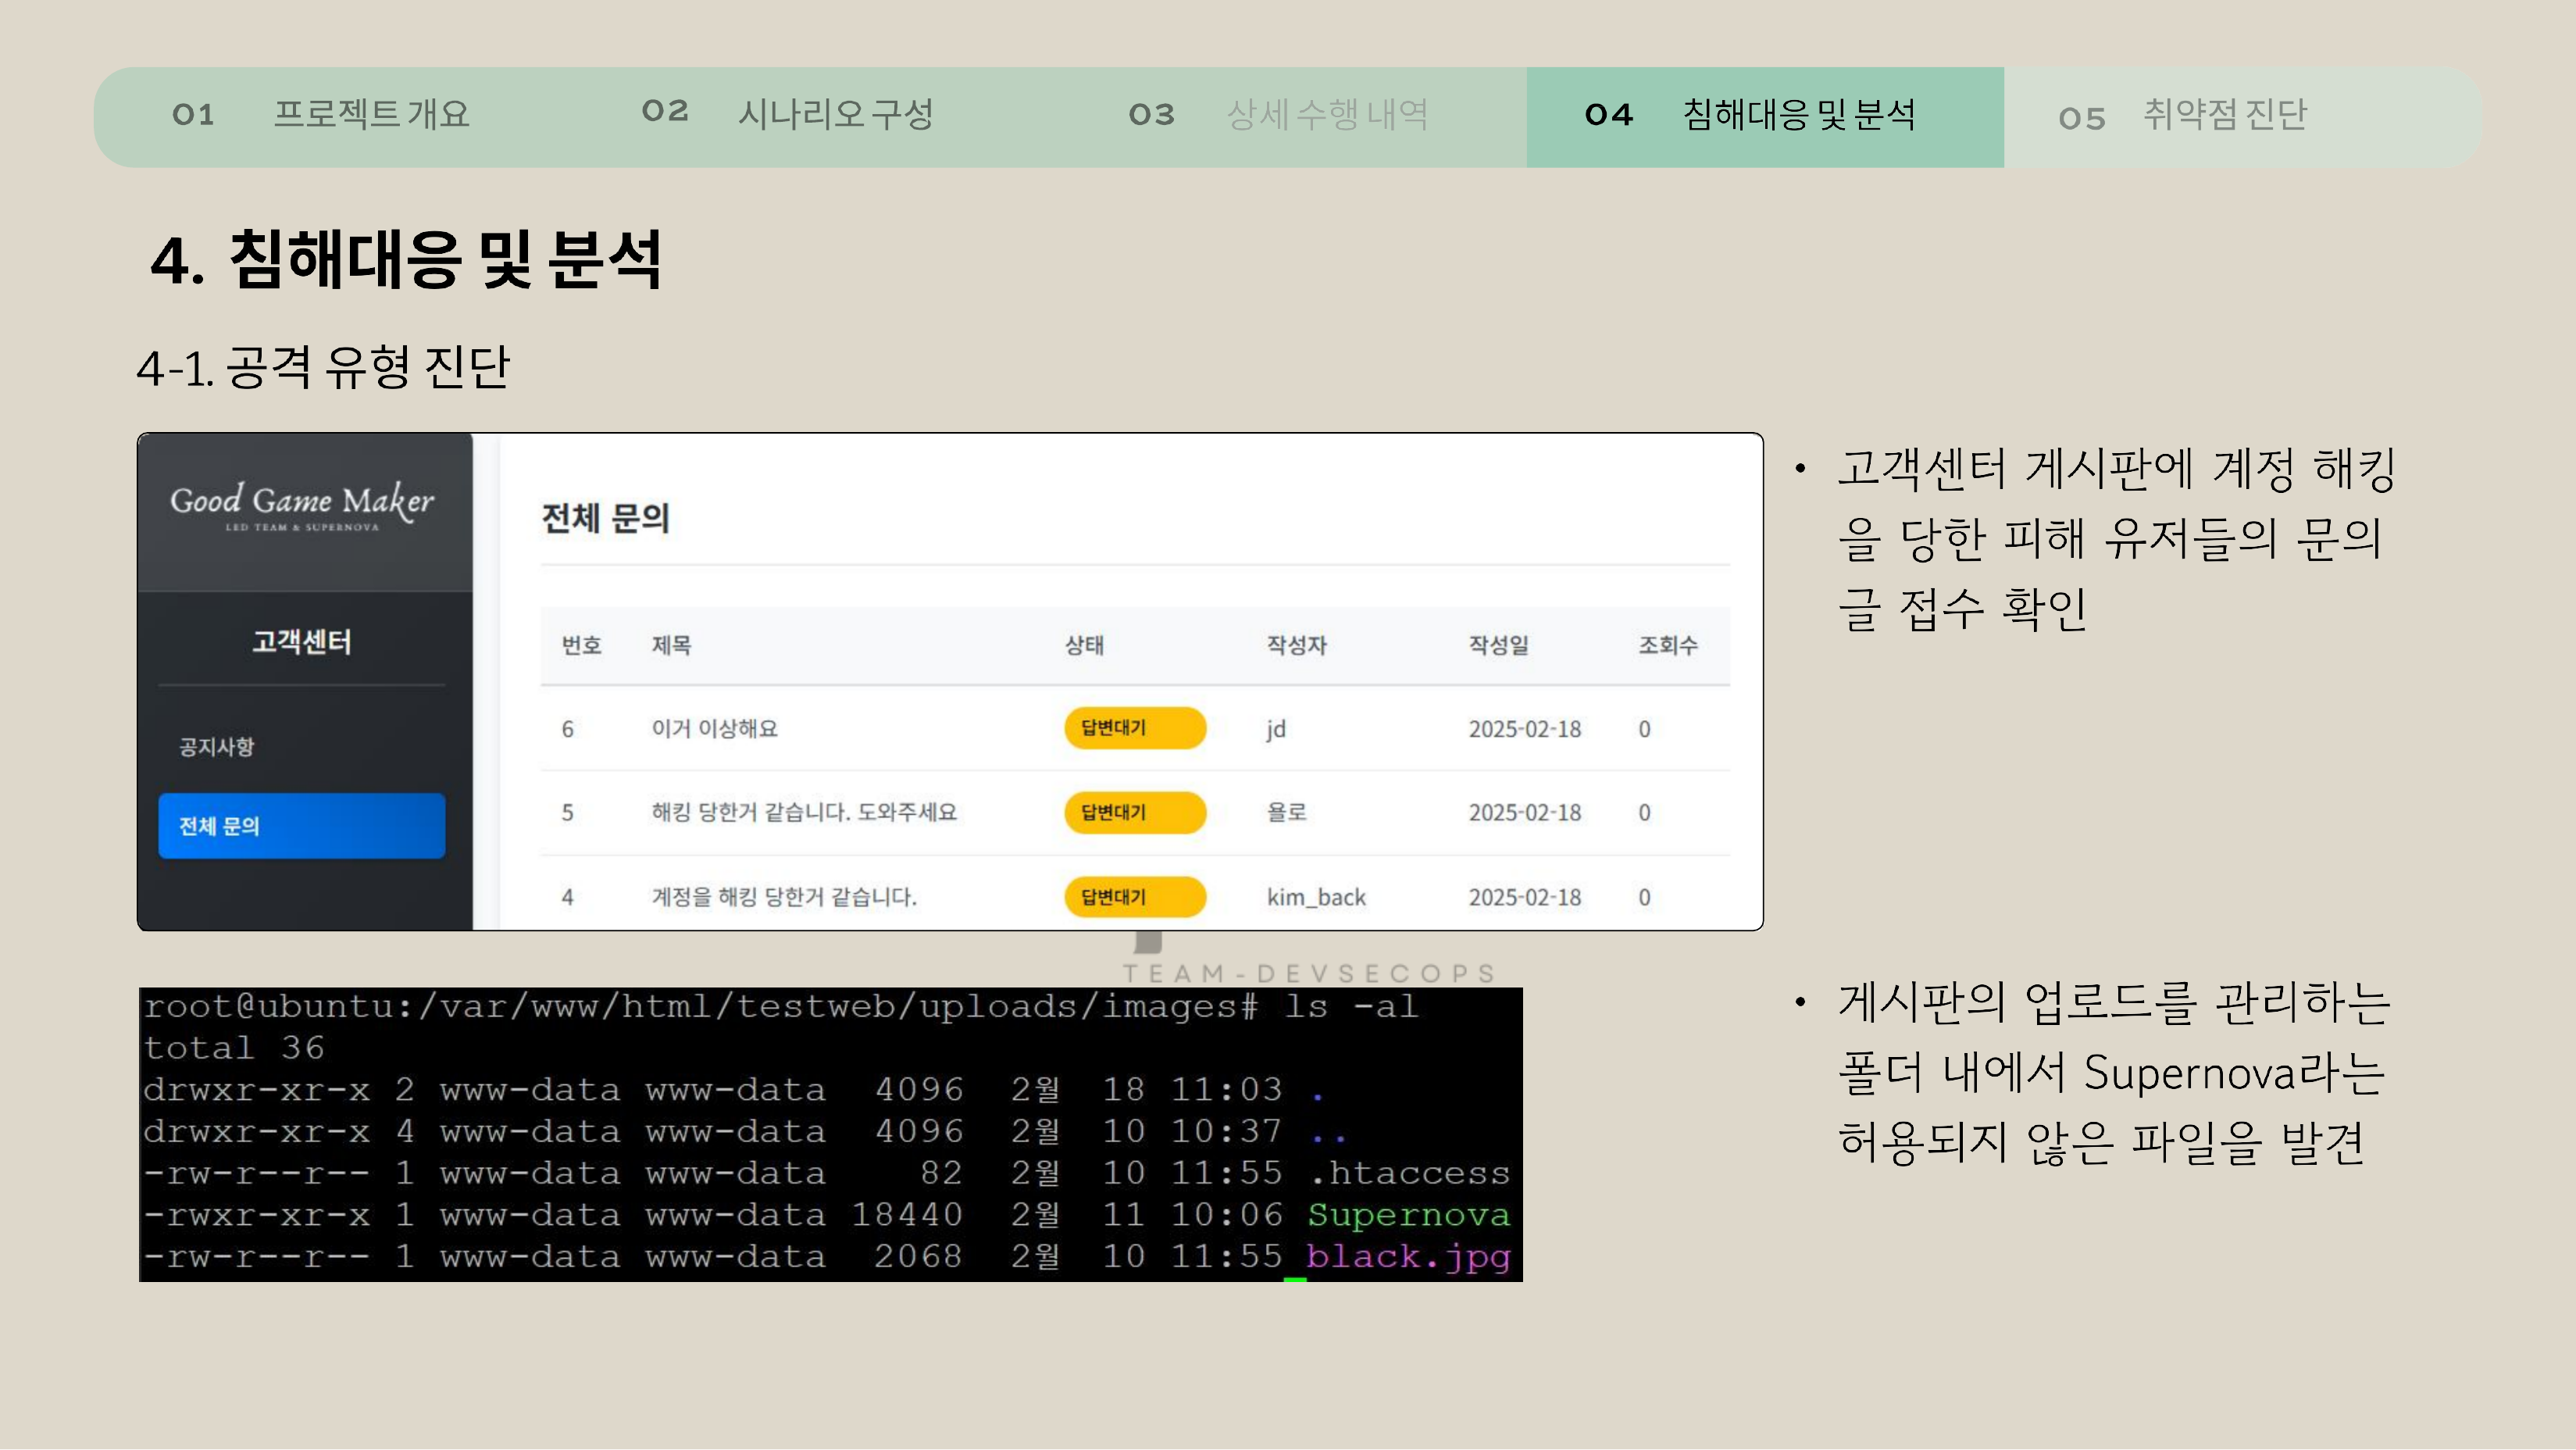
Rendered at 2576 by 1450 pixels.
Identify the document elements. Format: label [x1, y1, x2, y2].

picture [137, 344, 510, 389]
picture [1795, 981, 2390, 1167]
text_box [136, 431, 1764, 1282]
picture [150, 228, 658, 289]
text_box [1526, 66, 2482, 168]
picture [139, 987, 1523, 1282]
picture [1795, 448, 2392, 632]
text_box [93, 66, 1525, 168]
